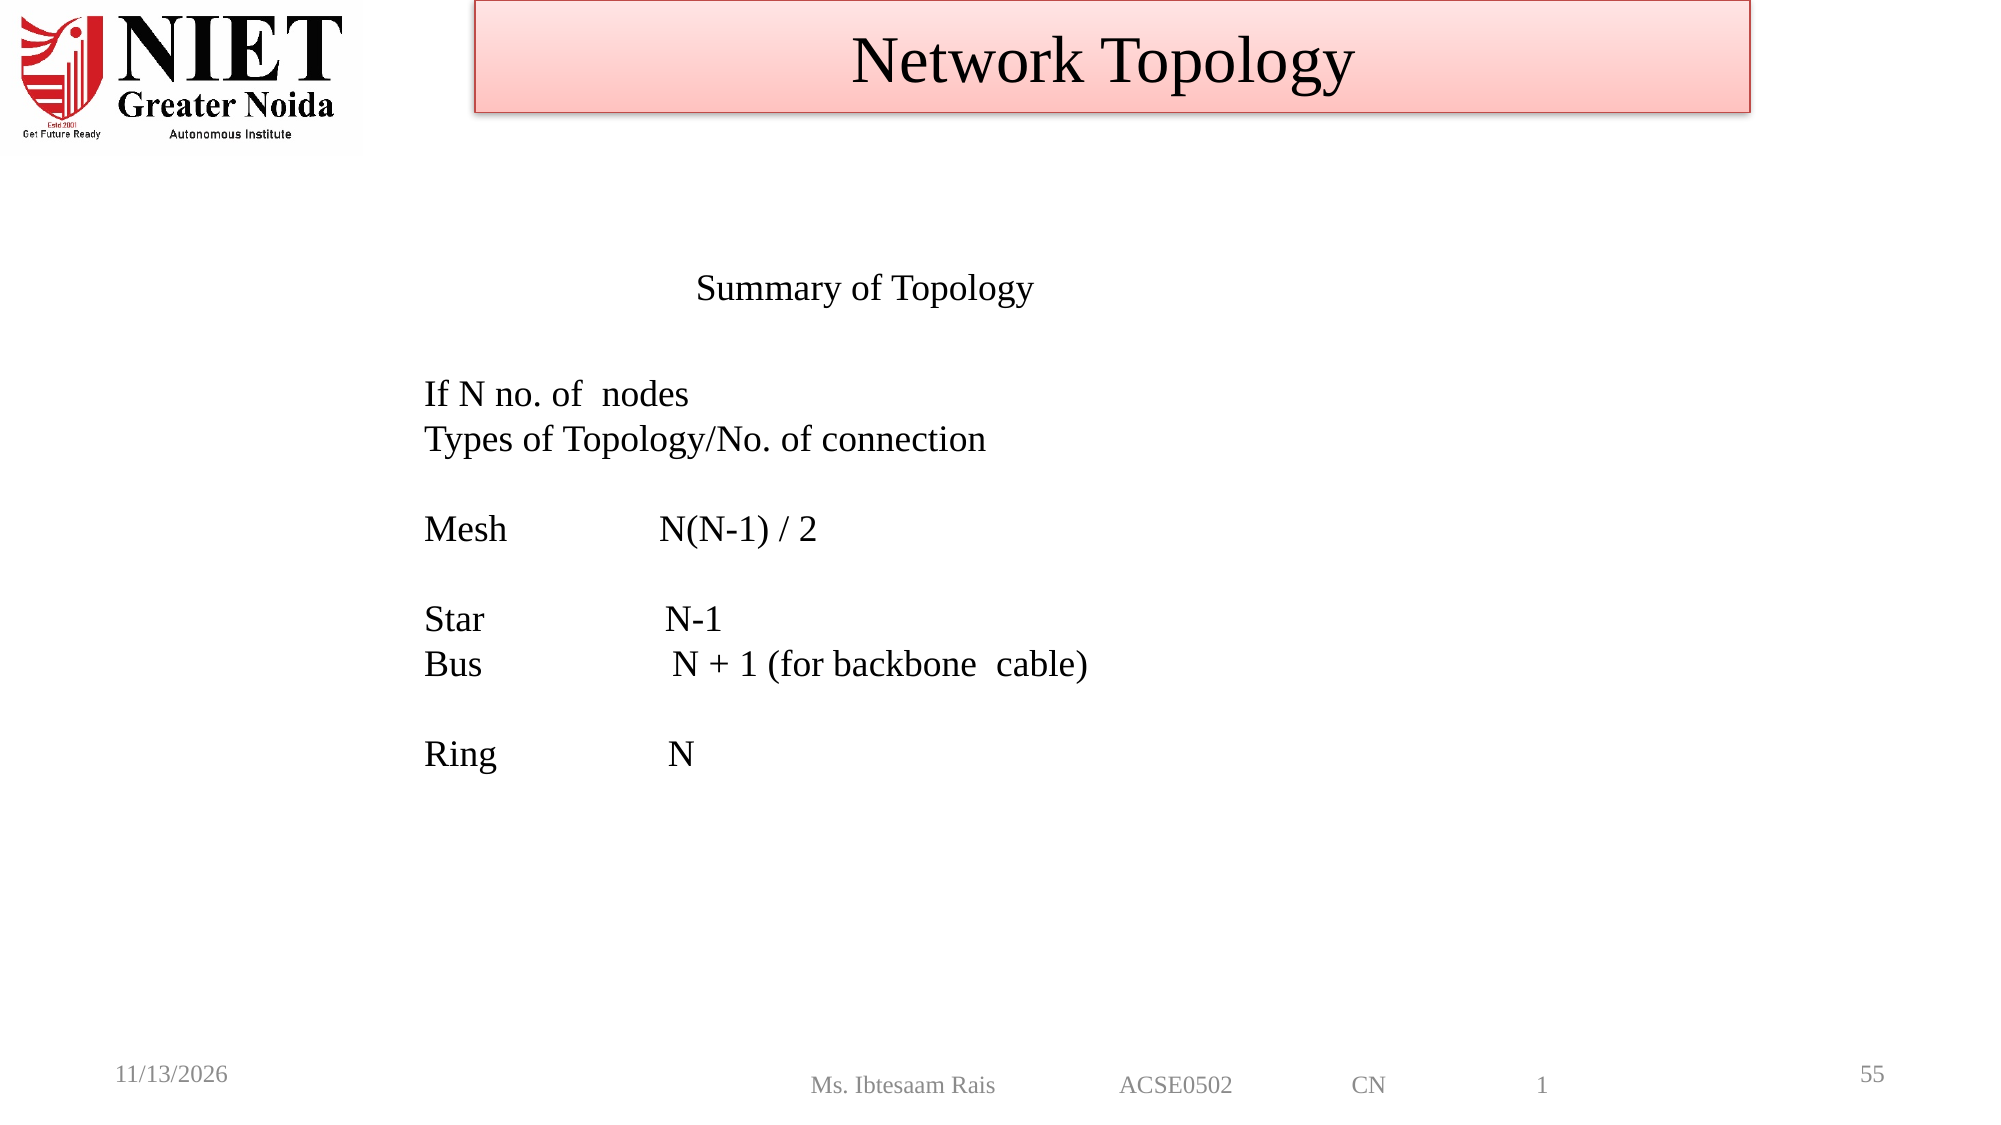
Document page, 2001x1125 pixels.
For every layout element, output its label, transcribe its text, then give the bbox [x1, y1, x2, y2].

picture [0, 0, 363, 156]
text_box Network Topology [474, 0, 1751, 113]
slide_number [99, 1042, 567, 1103]
text_box If N no. of nodes Types of Topology/No. of connection Mesh N(N-1) / 2 Star N-1 Bus N + 1 (for backbone cable) Ring N [409, 361, 1650, 782]
slide_number 55 [1598, 1042, 1900, 1103]
footer Ms. Ibtesaam Rais ACSE0502 CN 1 [762, 1042, 1598, 1125]
text_box Summary of Topology [681, 255, 1130, 315]
